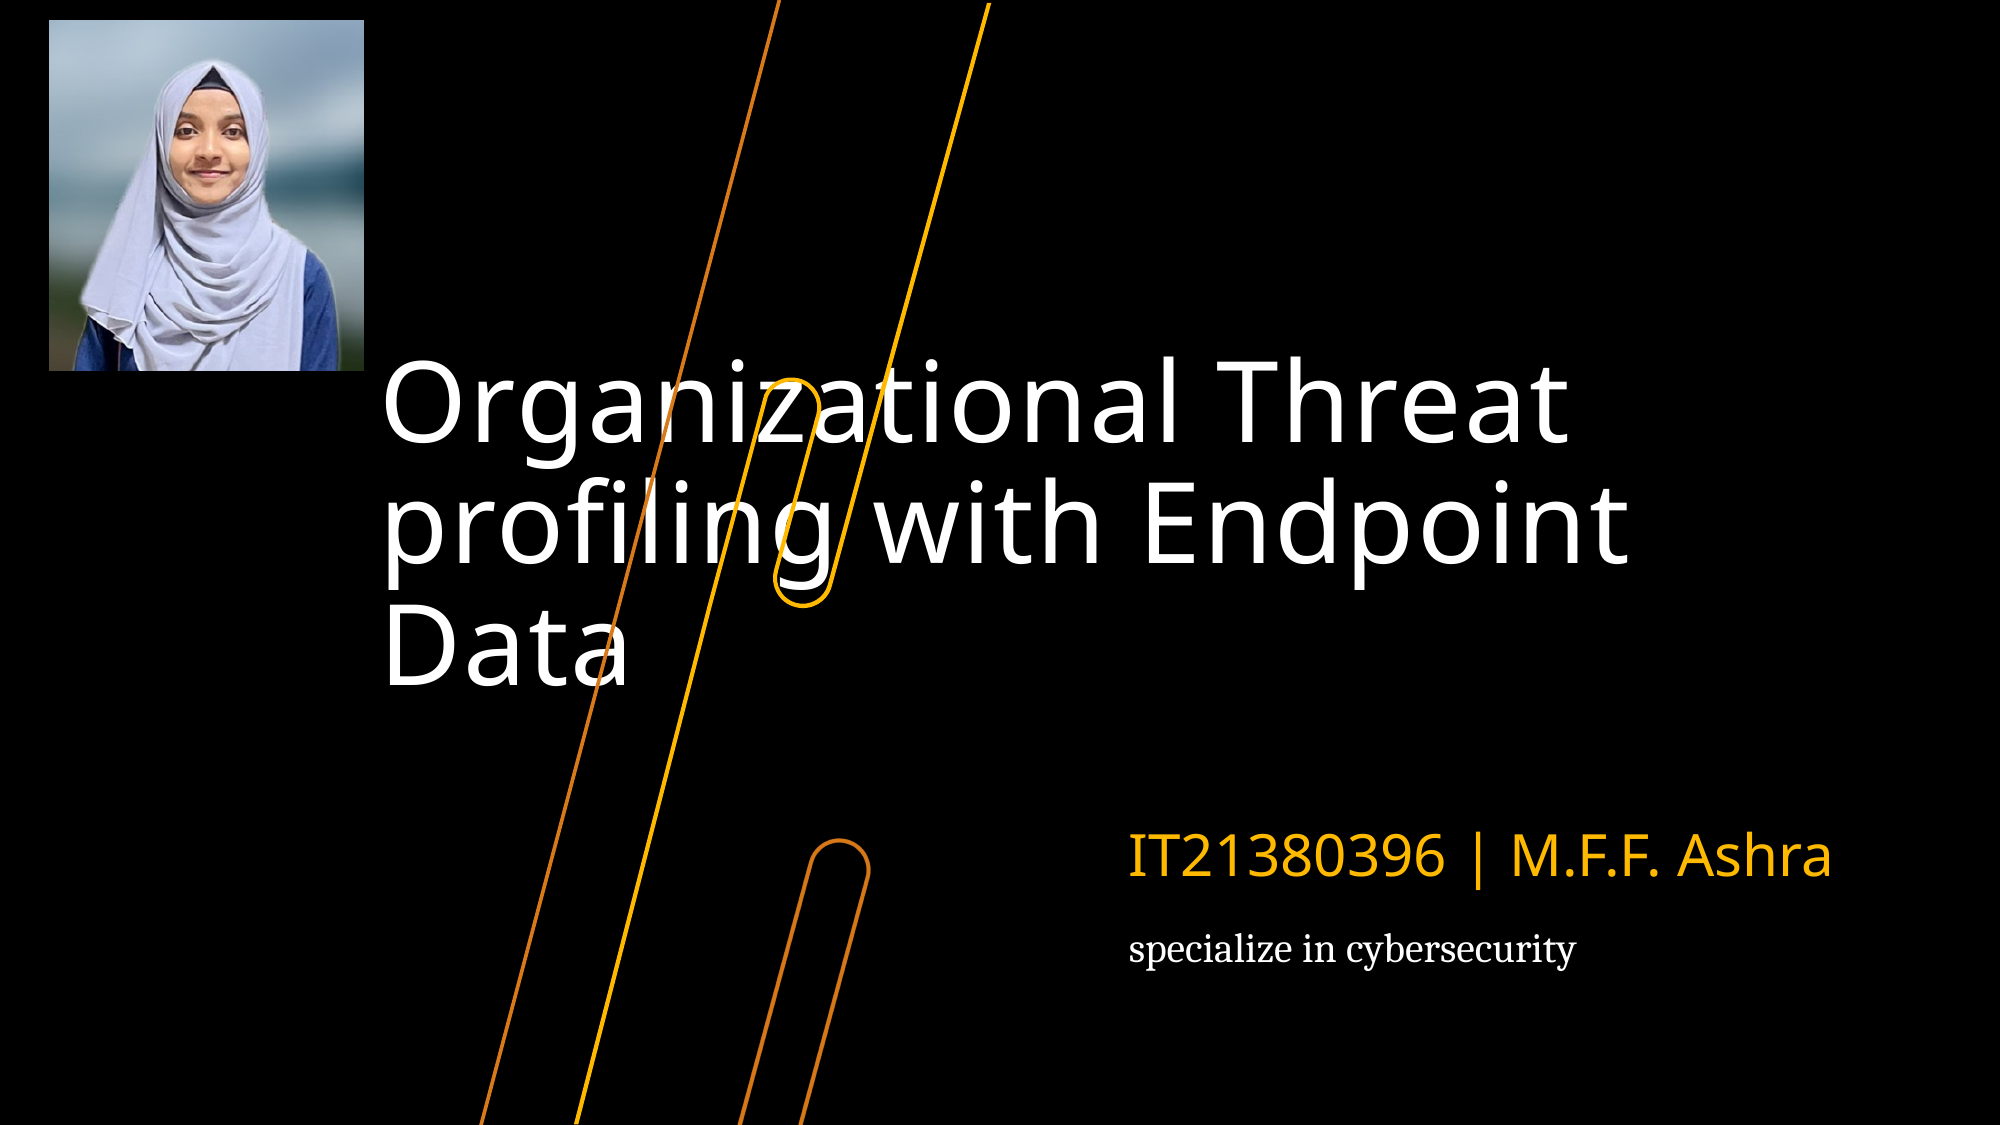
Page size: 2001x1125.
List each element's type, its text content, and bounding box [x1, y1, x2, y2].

picture [49, 19, 365, 372]
subtitle IT21380396 | M.F.F. Ashra [1113, 803, 1899, 898]
picture [780, 831, 879, 1125]
title Organizational Threat profiling with Endpoint Data [790, 392, 1886, 718]
text_box [790, 2, 992, 609]
title Organizational Threat profiling with Endpoint Data [364, 392, 477, 718]
list specialize in cybersecurity [1113, 920, 1810, 1015]
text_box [479, 0, 780, 1125]
